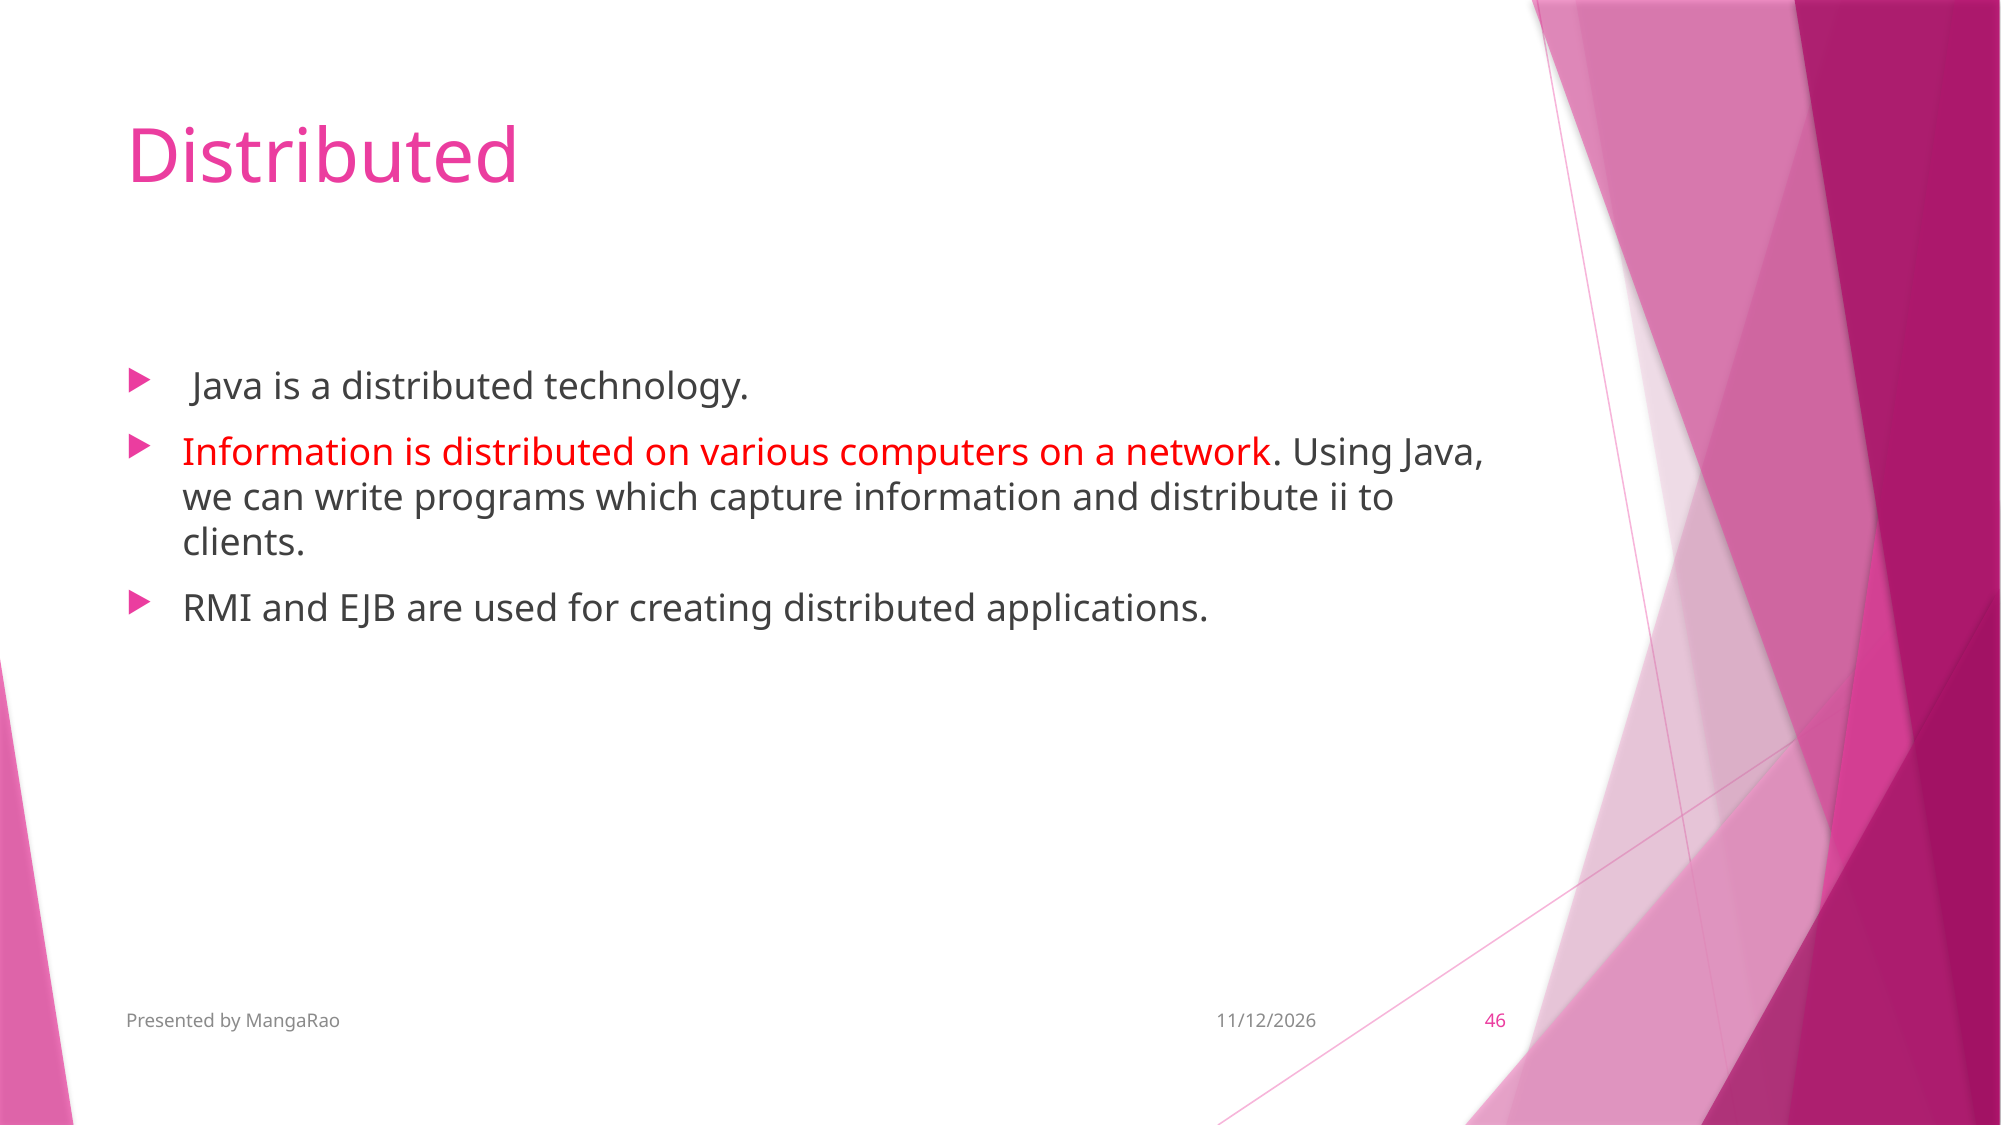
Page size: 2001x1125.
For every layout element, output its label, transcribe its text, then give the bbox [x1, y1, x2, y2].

slide_number 46 [1409, 991, 1522, 1051]
footer Presented by MangaRao [111, 991, 1145, 1051]
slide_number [1181, 991, 1332, 1051]
list Java is a distributed technology. Information is distributed on various computers on a network. Using Java, we can write programs which capture information and distribute ii to clients. RMI and EJB are used for creating distributed applications. [111, 354, 1522, 992]
title Distributed [111, 99, 1522, 317]
